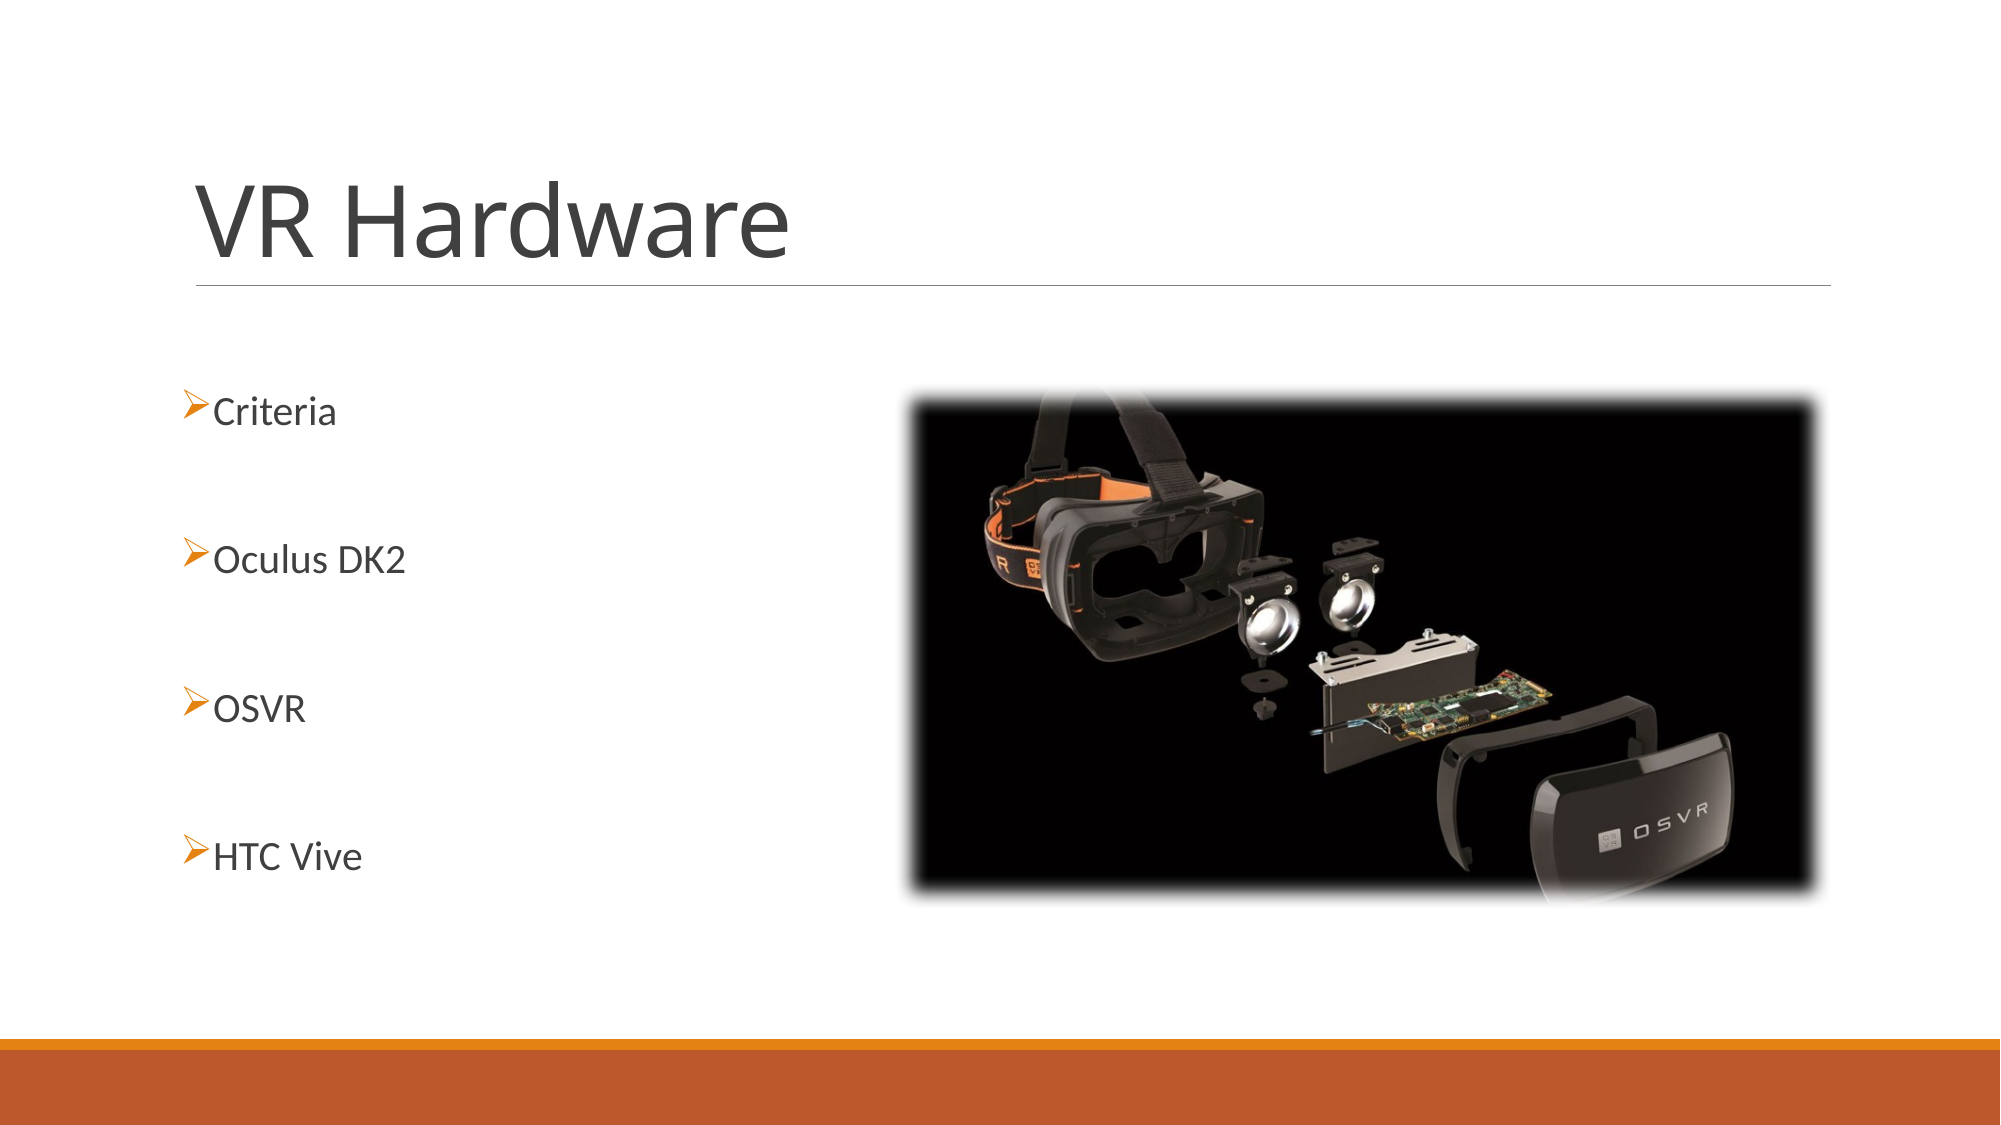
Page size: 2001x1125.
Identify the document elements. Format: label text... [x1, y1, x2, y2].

list Criteria Oculus DK2 OSVR HTC Vive [180, 302, 990, 963]
title VR Hardware [180, 47, 1830, 285]
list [894, 382, 1831, 909]
